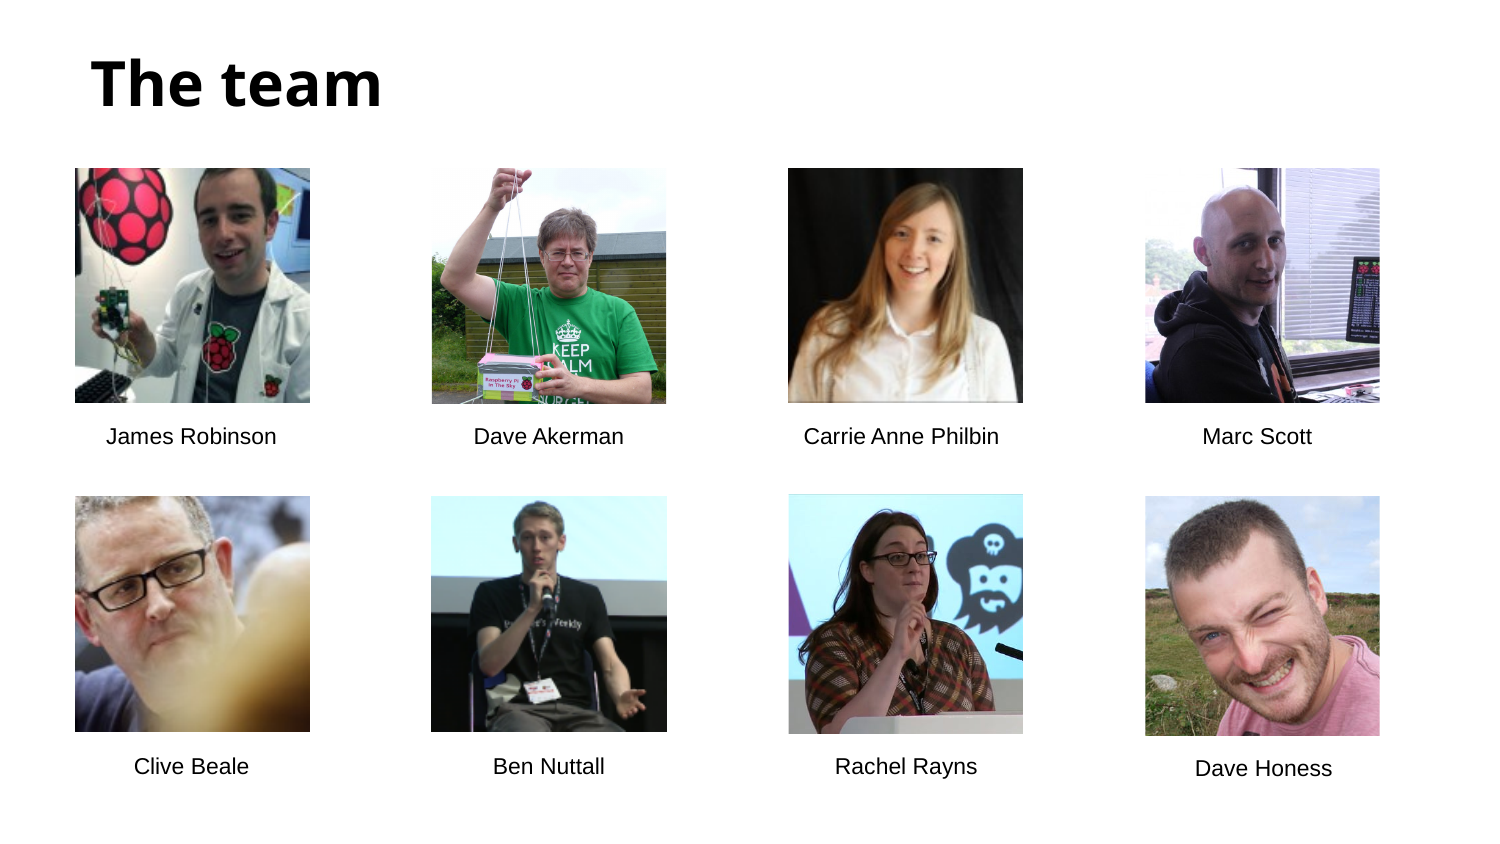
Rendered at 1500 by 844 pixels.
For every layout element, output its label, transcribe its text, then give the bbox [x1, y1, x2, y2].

picture [431, 496, 667, 732]
text_box Clive Beale [74, 739, 309, 766]
picture [788, 494, 1024, 734]
picture [74, 496, 310, 732]
picture [1145, 496, 1380, 736]
text_box Dave Akerman [431, 412, 667, 436]
text_box James Robinson [74, 411, 309, 436]
picture [431, 168, 667, 404]
picture [1145, 168, 1380, 404]
text_box Rachel Rayns [789, 741, 1024, 766]
picture [788, 168, 1024, 404]
picture [74, 168, 310, 404]
text_box Marc Scott [1140, 407, 1375, 436]
title The team [75, 33, 1425, 134]
text_box Dave Honess [1146, 742, 1381, 768]
text_box Carrie Anne Philbin [788, 412, 1023, 436]
text_box Ben Nuttall [431, 740, 667, 766]
